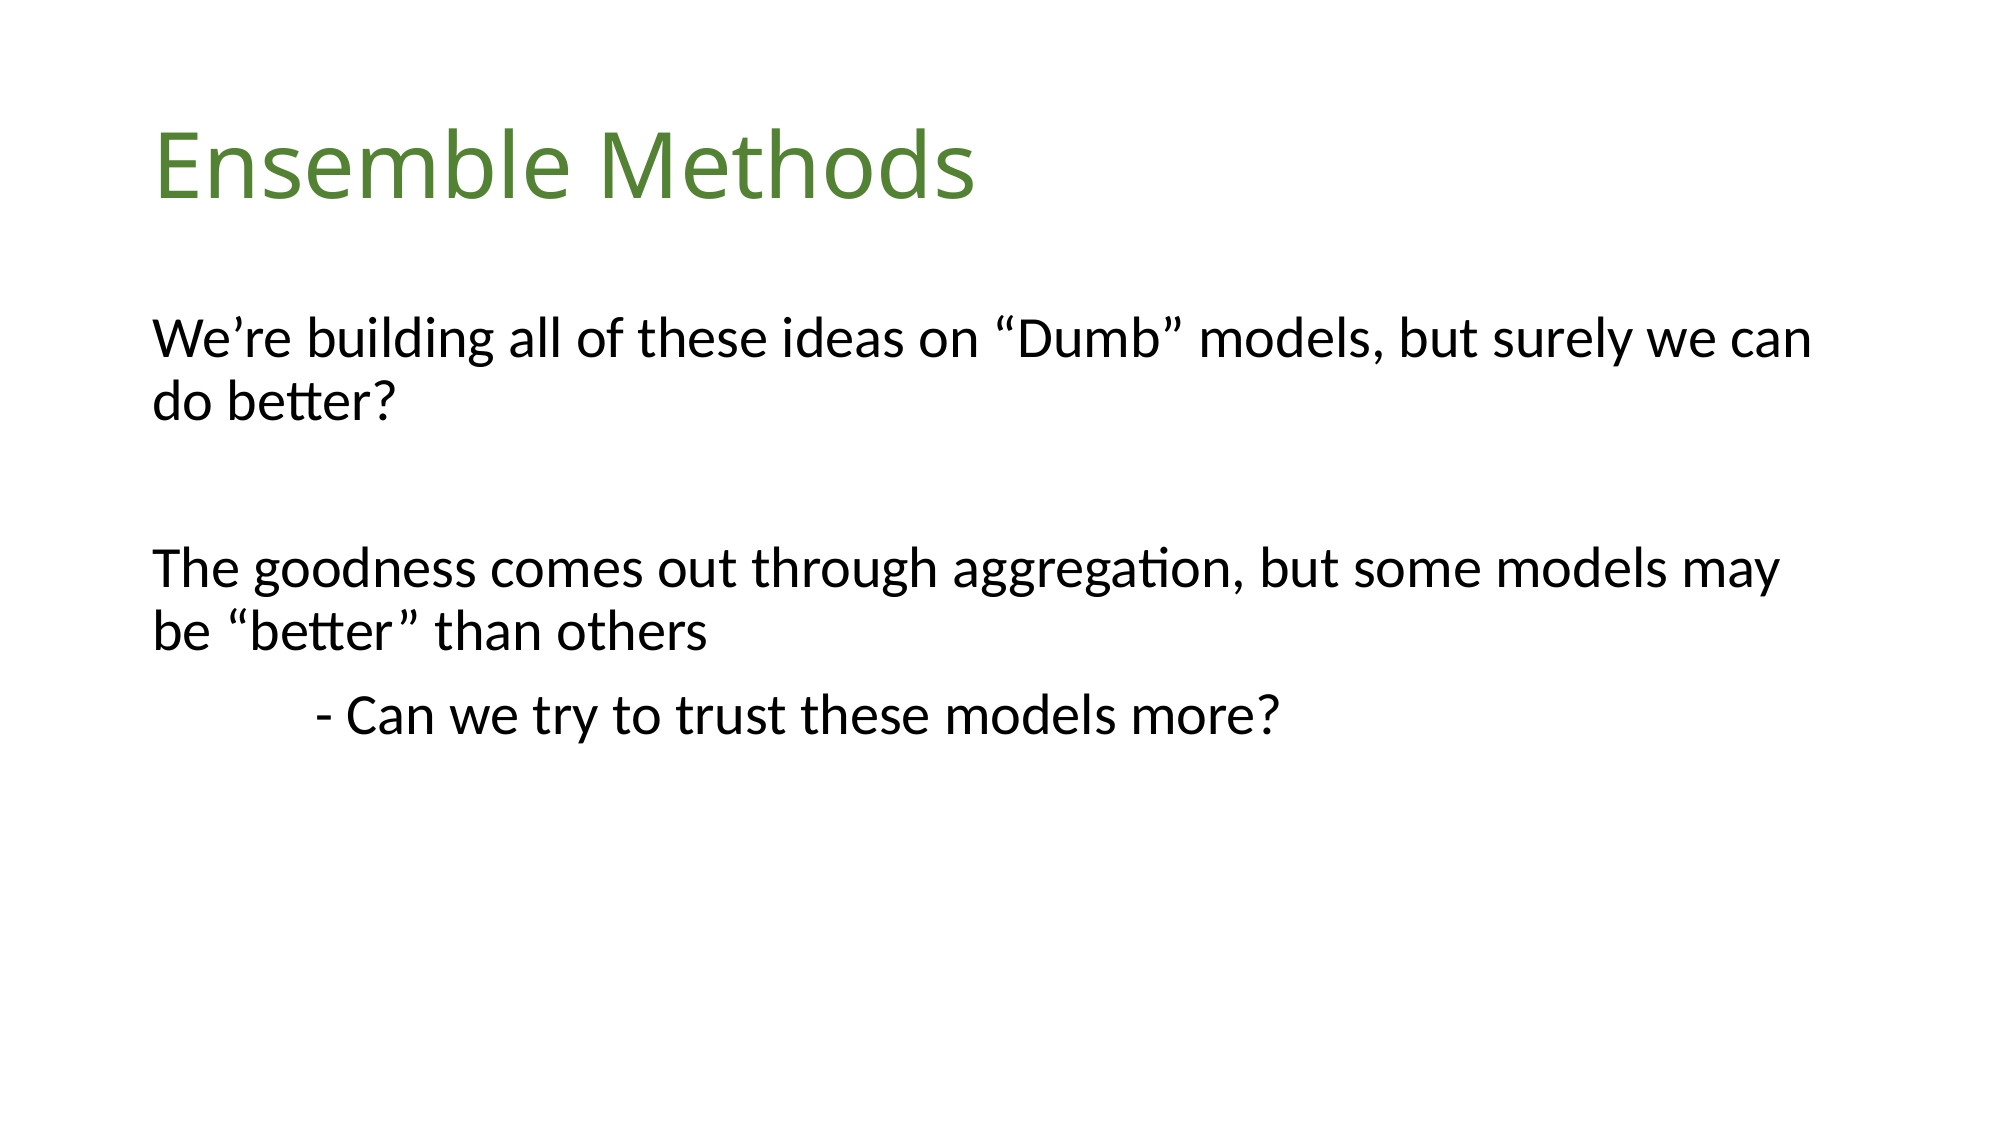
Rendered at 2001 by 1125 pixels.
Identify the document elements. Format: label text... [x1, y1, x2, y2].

list We’re building all of these ideas on “Dumb” models, but surely we can do better? The goodness comes out through aggregation, but some models may be “better” than others - Can we try to trust these models more? [137, 299, 1863, 1014]
title Ensemble Methods [137, 59, 1863, 278]
